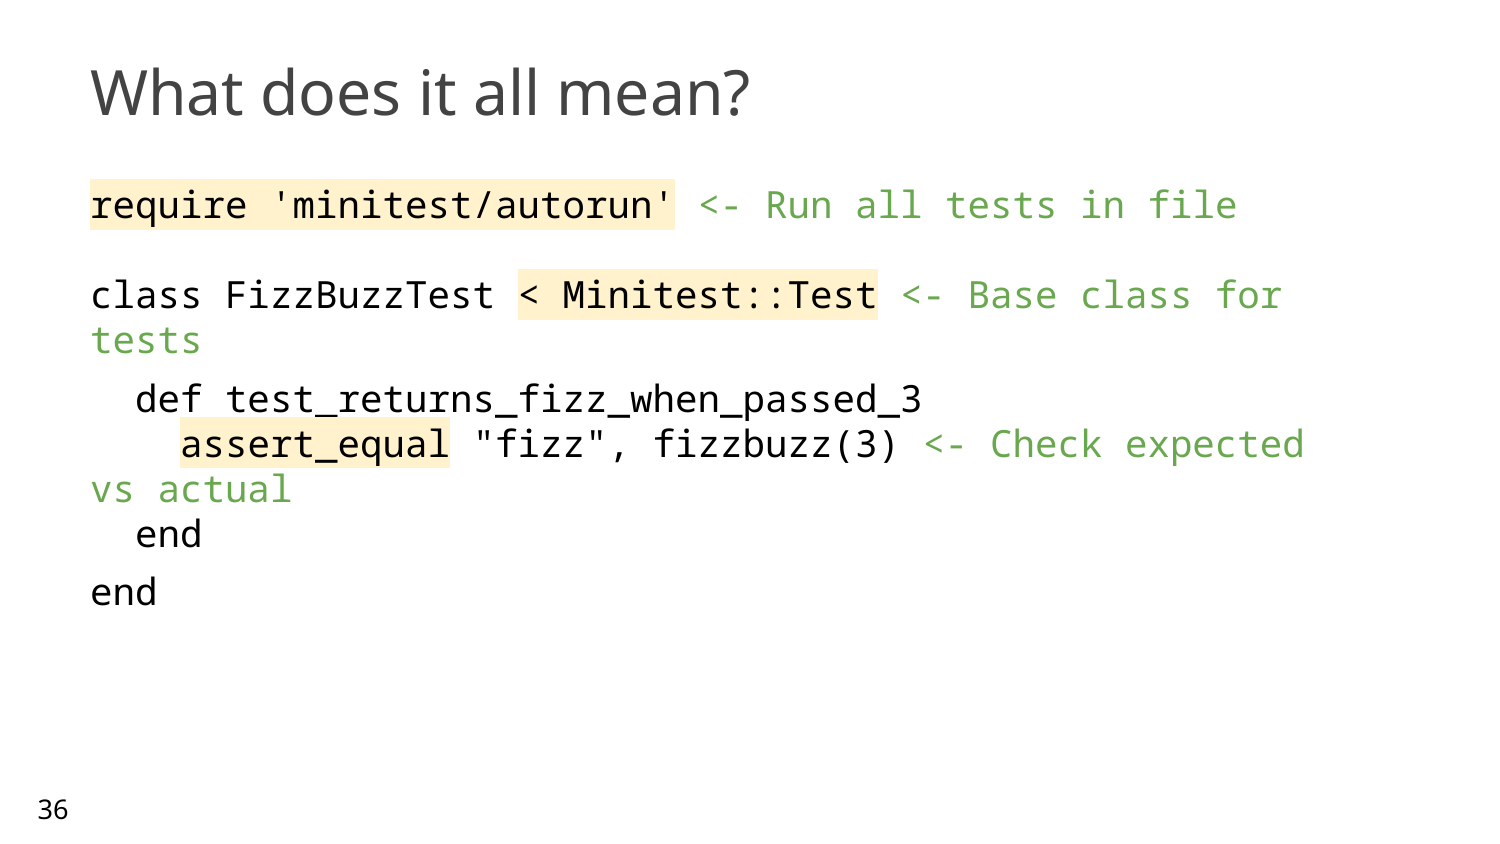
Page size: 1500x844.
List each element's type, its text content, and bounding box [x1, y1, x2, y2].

slide_number 36 [22, 795, 113, 825]
list require 'minitest/autorun' <- Run all tests in file class FizzBuzzTest < Minitest::Test <- Base class for tests def test_returns_fizz_when_passed_3 assert_equal "fizz", fizzbuzz(3) <- Check expected vs actual end end [75, 166, 1343, 692]
title What does it all mean? [75, 33, 1425, 148]
